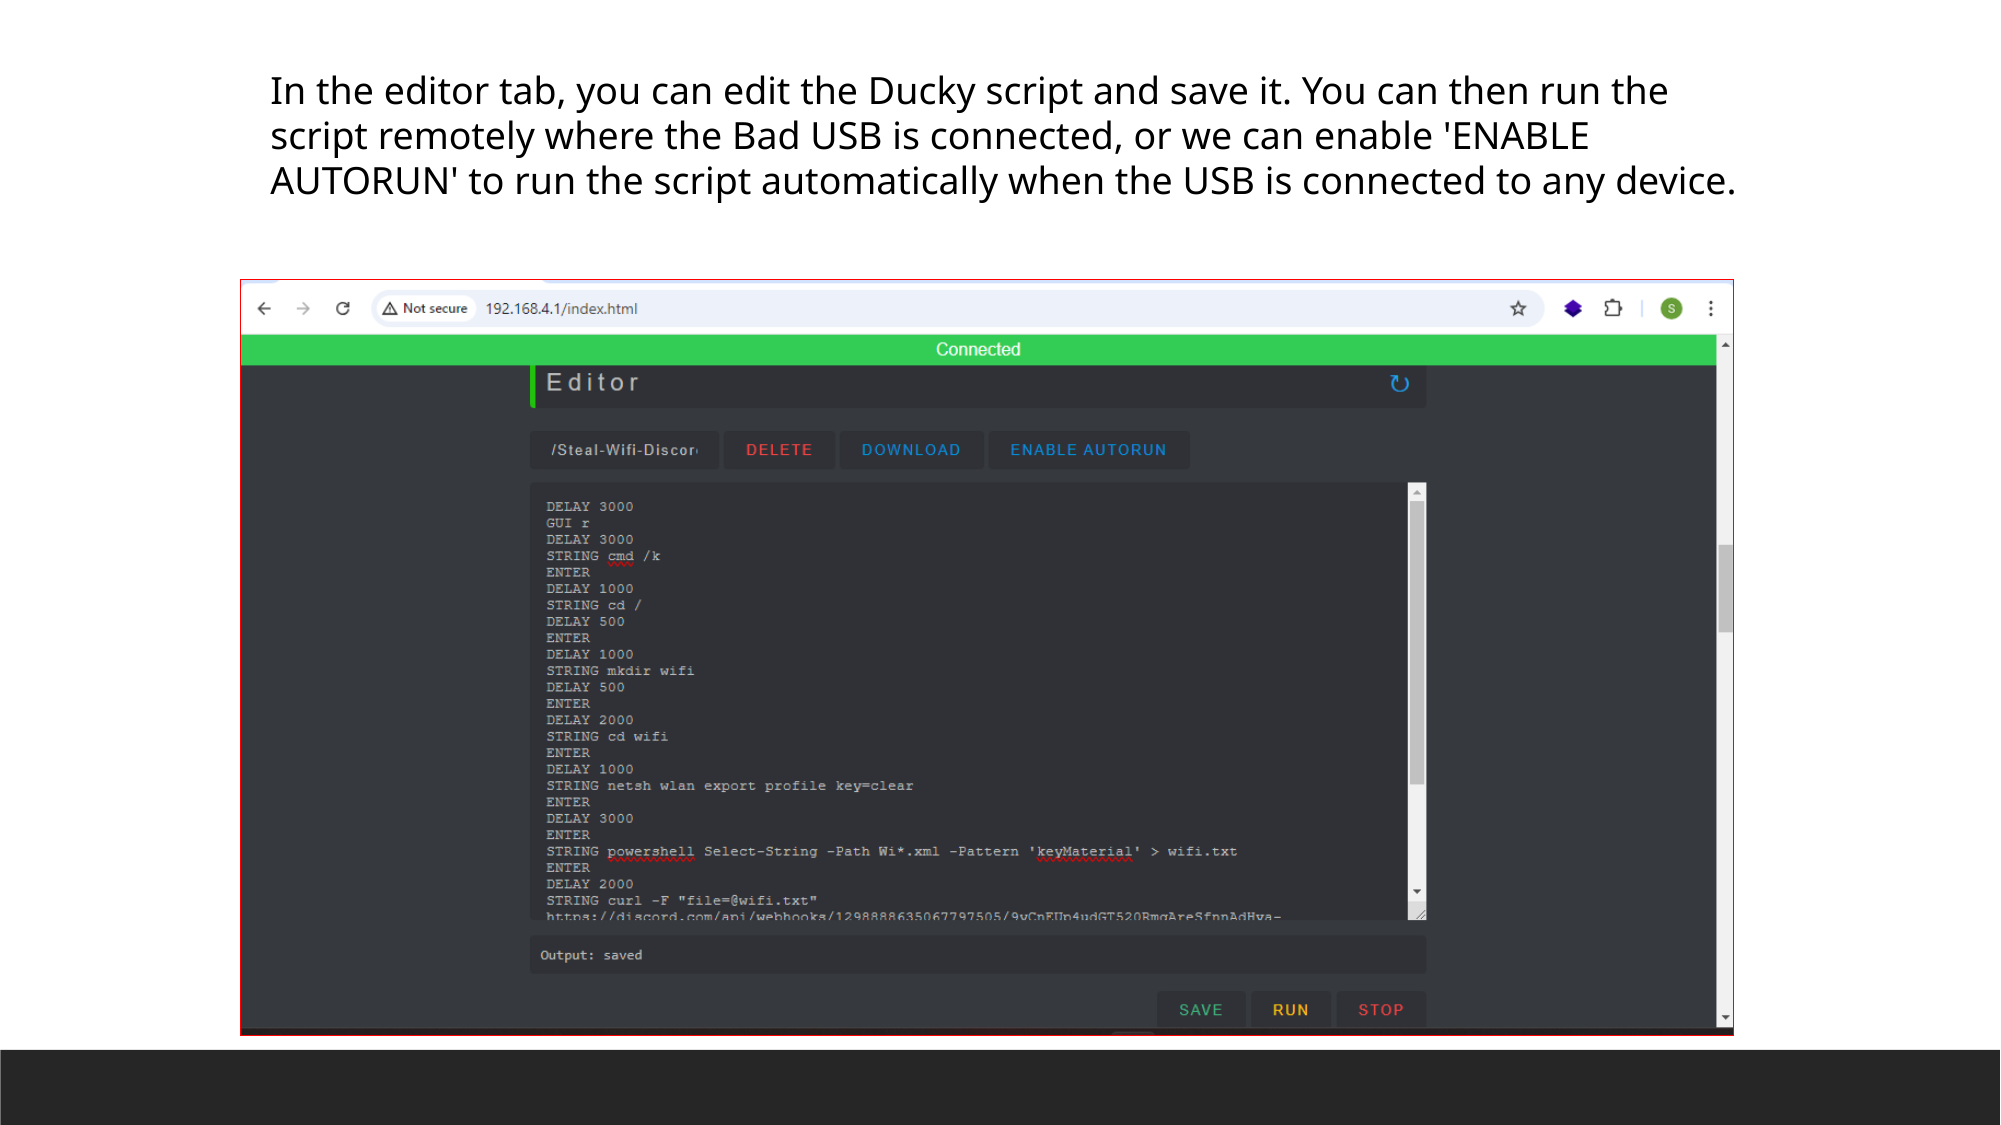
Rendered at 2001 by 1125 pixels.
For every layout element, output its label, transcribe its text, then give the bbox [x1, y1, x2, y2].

picture [240, 278, 1734, 1036]
text_box In the editor tab, you can edit the Ducky script and save it. You can then run the script remotely where the Bad USB is connected, or we can enable 'ENABLE AUTORUN' to run the script automatically when the USB is connected to any device. [255, 59, 1781, 210]
